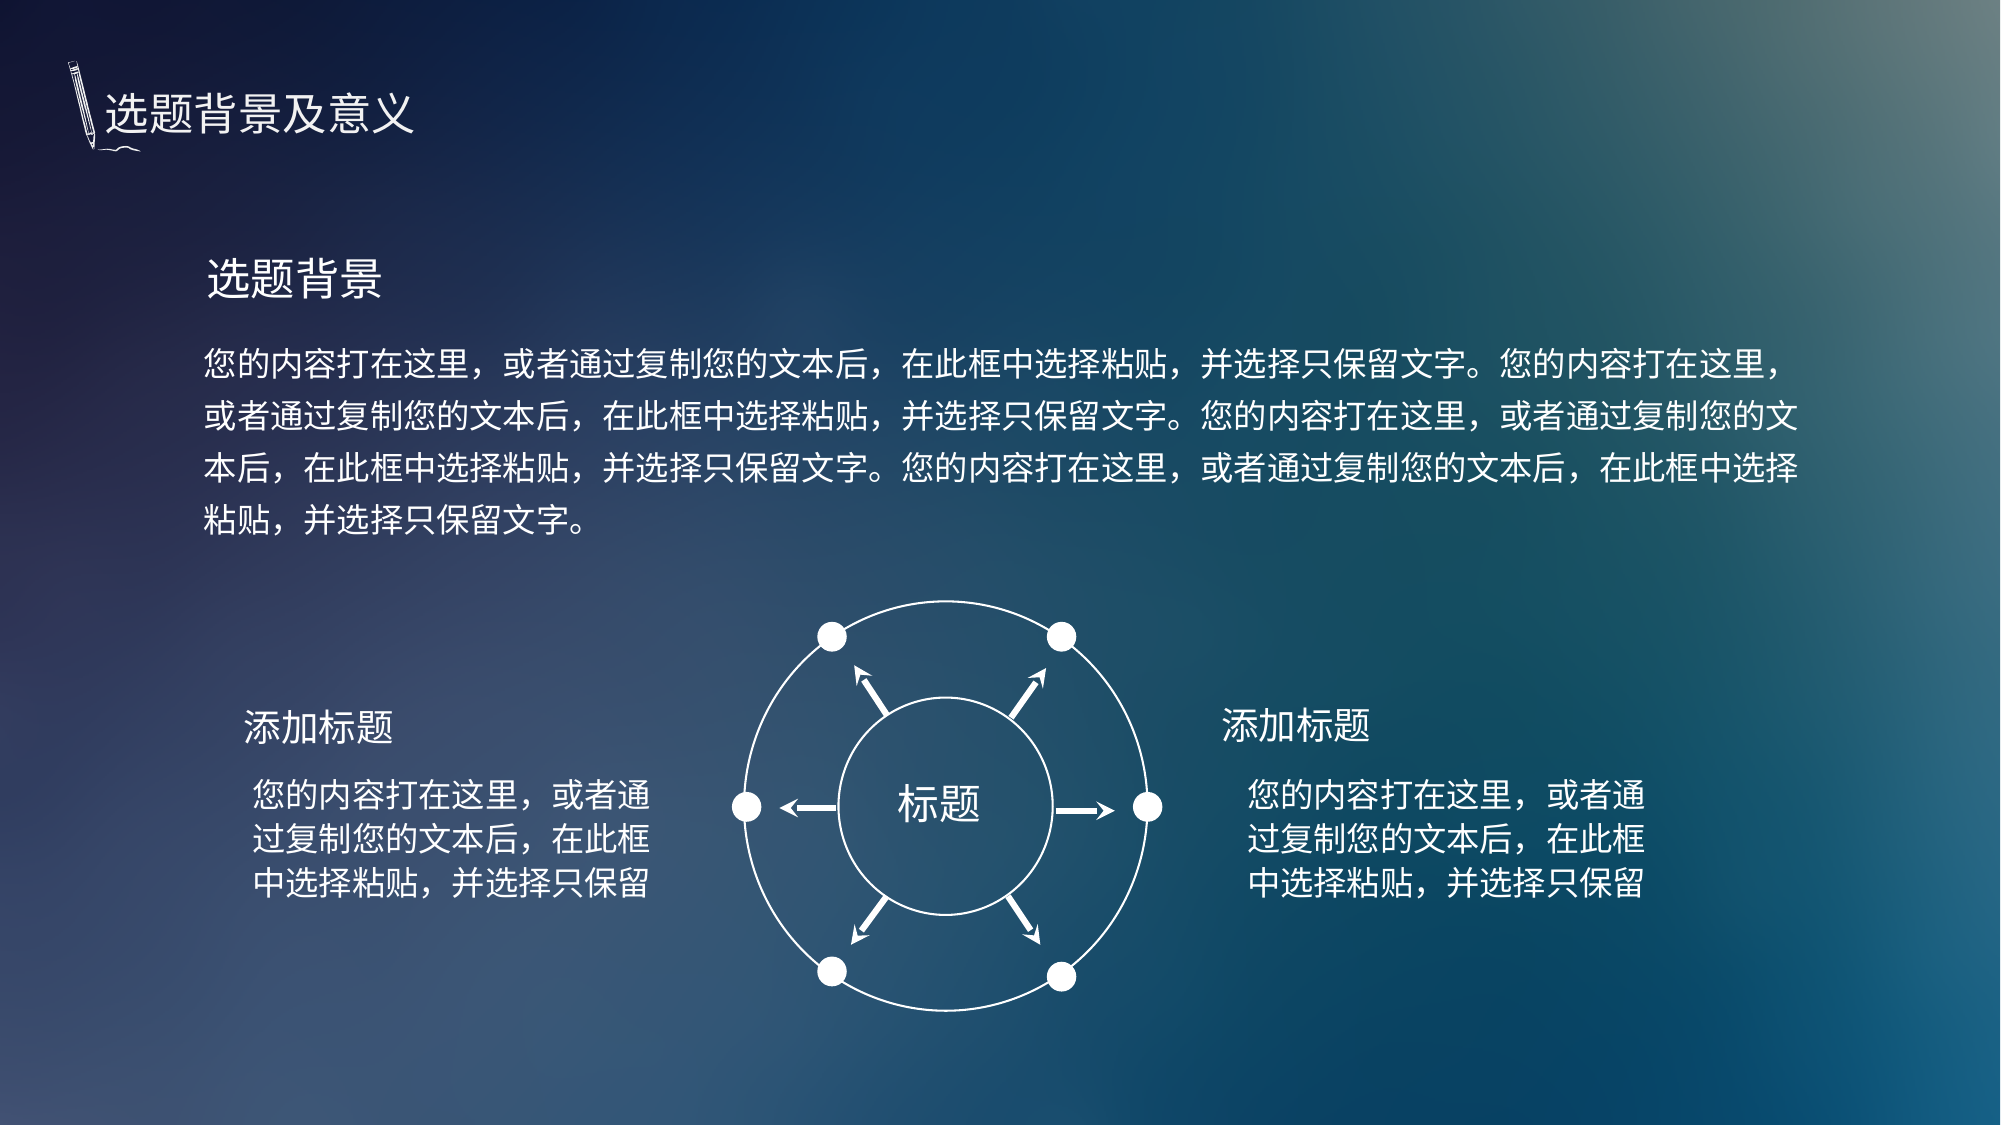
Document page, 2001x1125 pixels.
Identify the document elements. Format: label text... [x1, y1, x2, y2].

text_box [732, 602, 1162, 1011]
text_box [189, 243, 1829, 602]
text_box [1206, 694, 1662, 911]
picture [0, 0, 2001, 1125]
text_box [838, 697, 1053, 915]
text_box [216, 696, 667, 911]
text_box 选题背景及意义 [141, 78, 475, 147]
